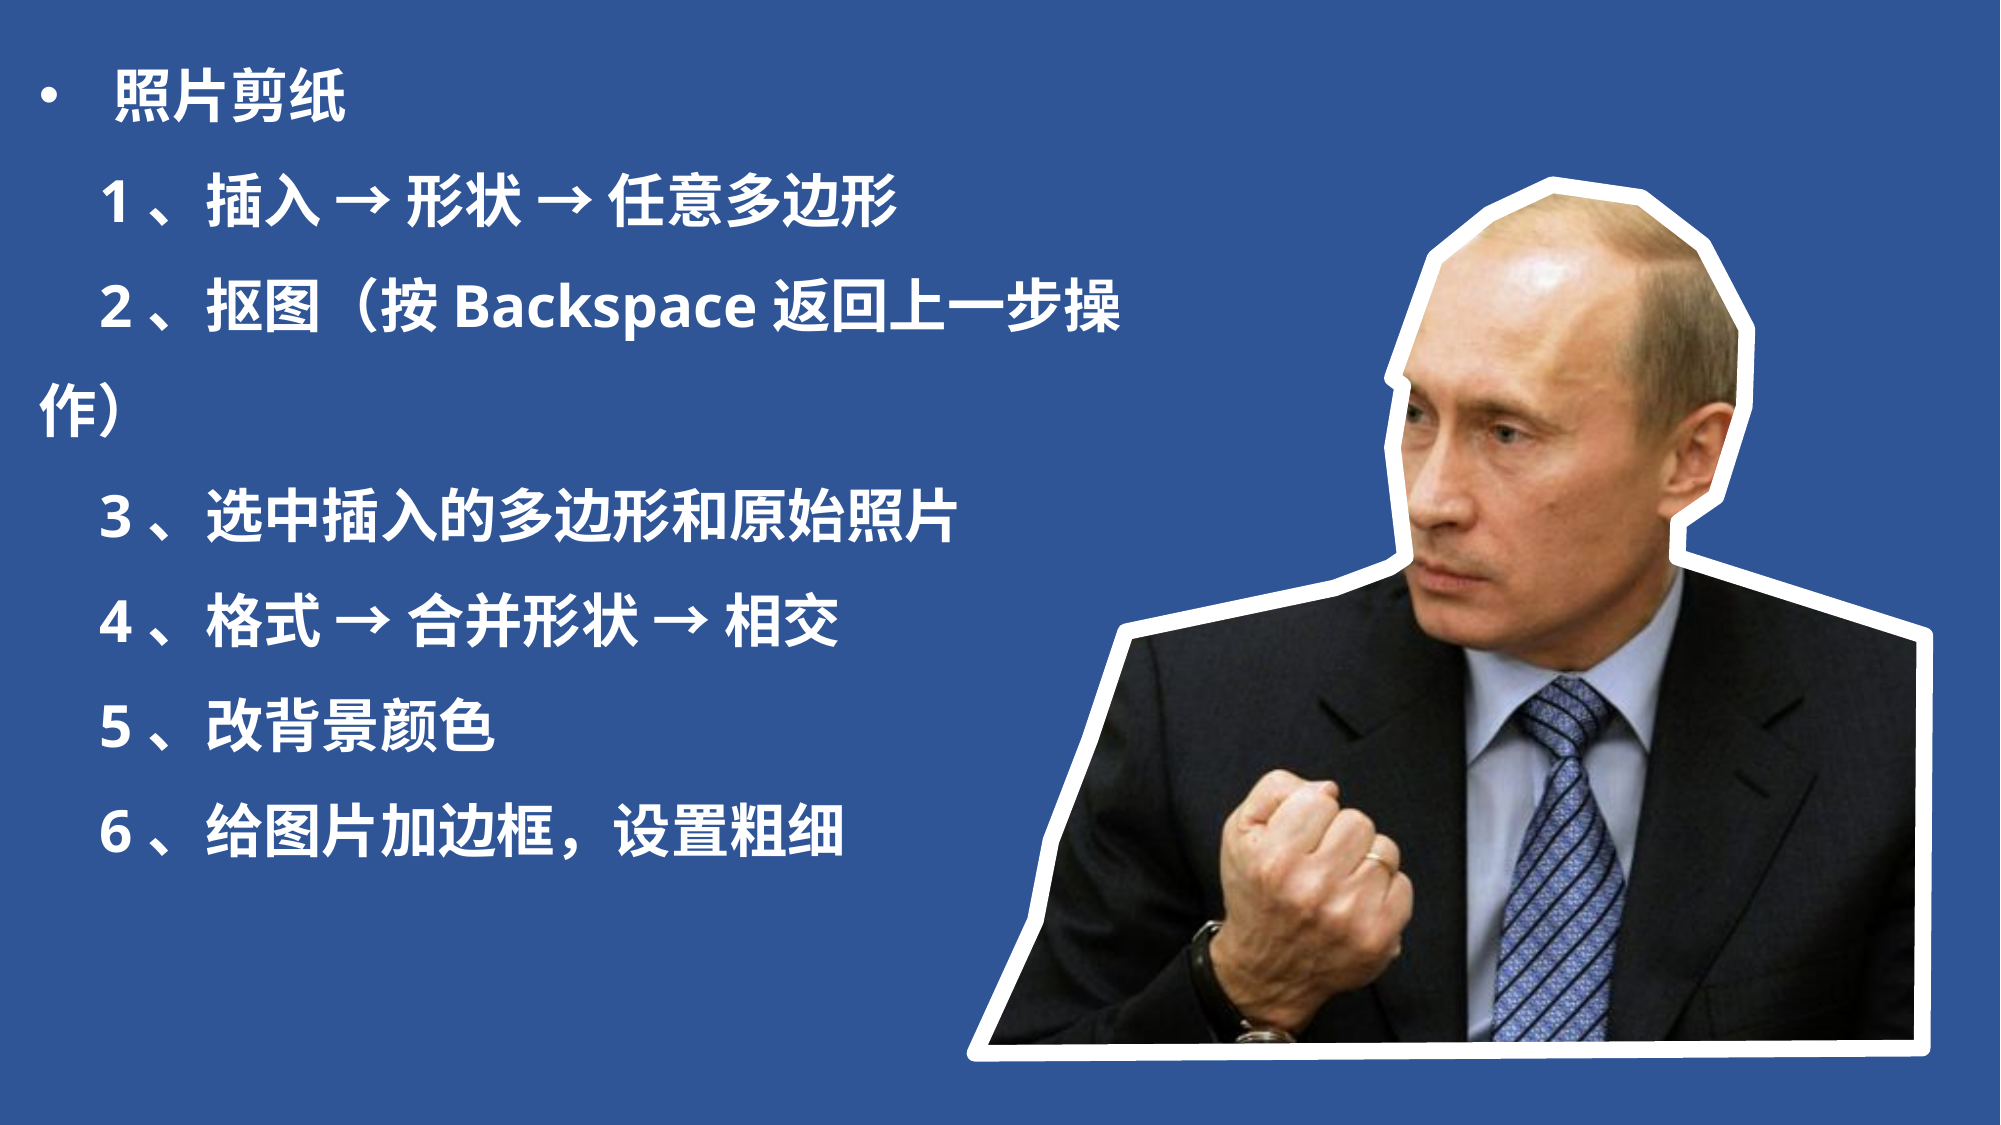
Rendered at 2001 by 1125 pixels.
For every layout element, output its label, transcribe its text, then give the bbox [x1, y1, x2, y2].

text_box 照片剪纸 1、插入 → 形状 → 任意多边形 2、抠图（按Backspace返回上一步操作） 3、选中插入的多边形和原始照片 4、格式 → 合并形状 → 相交 5、改背景颜色 6、给图片加边框，设置粗细 [24, 16, 1215, 871]
picture [974, 184, 1925, 1054]
